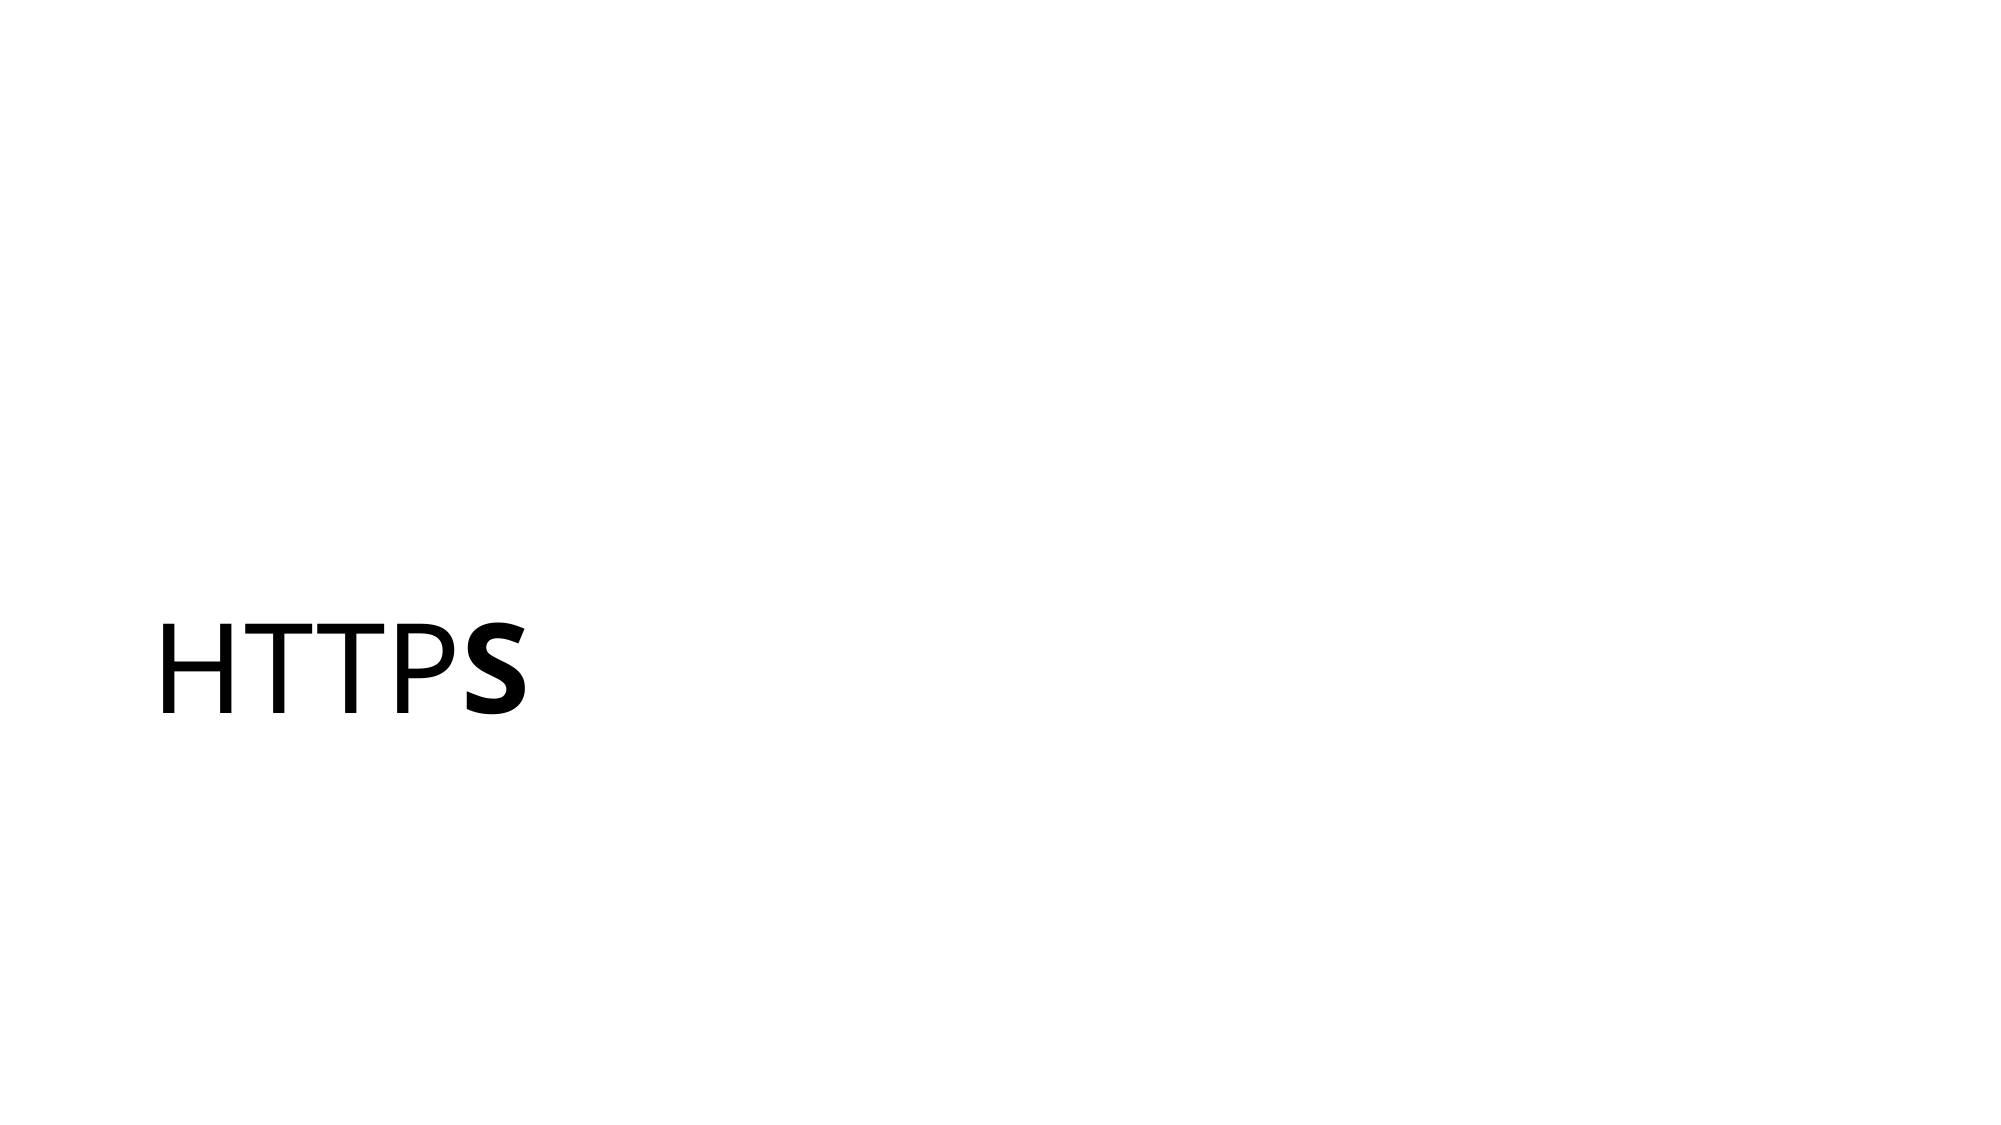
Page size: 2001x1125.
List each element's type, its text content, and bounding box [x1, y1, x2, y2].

title HTTPS [136, 280, 1862, 749]
